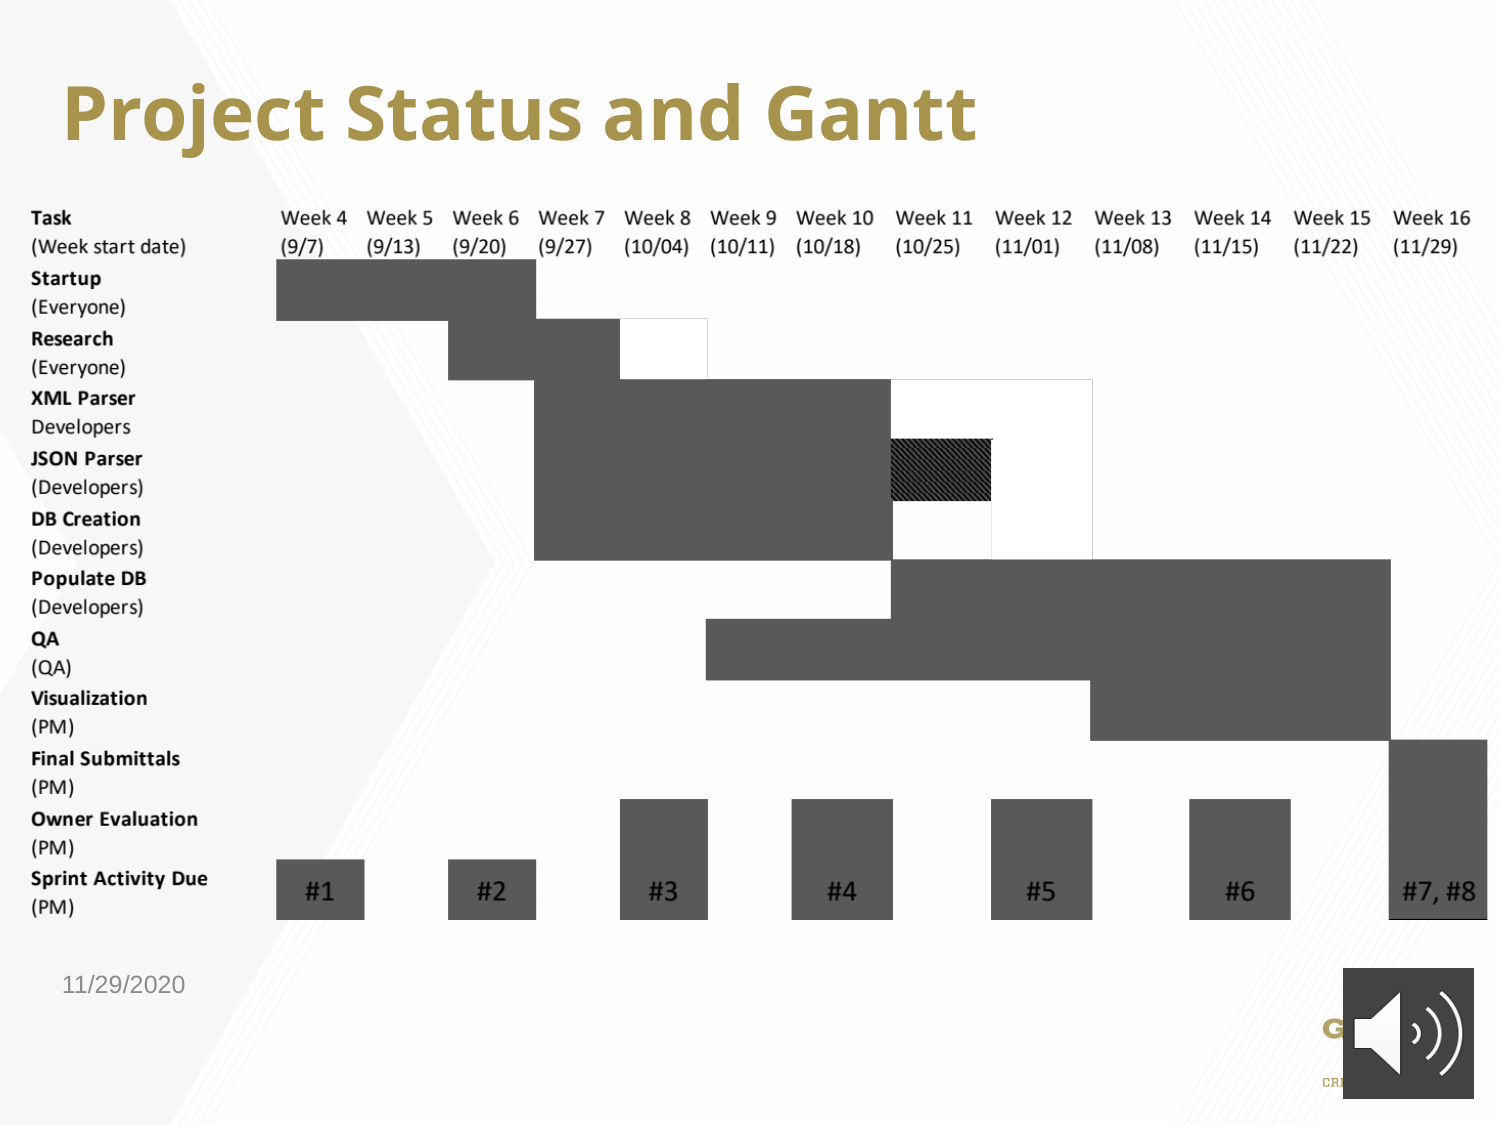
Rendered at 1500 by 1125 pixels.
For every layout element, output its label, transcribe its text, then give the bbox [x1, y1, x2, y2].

title Project Status and Gantt [46, 32, 1454, 199]
picture [0, 0, 1500, 1125]
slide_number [46, 953, 385, 1014]
